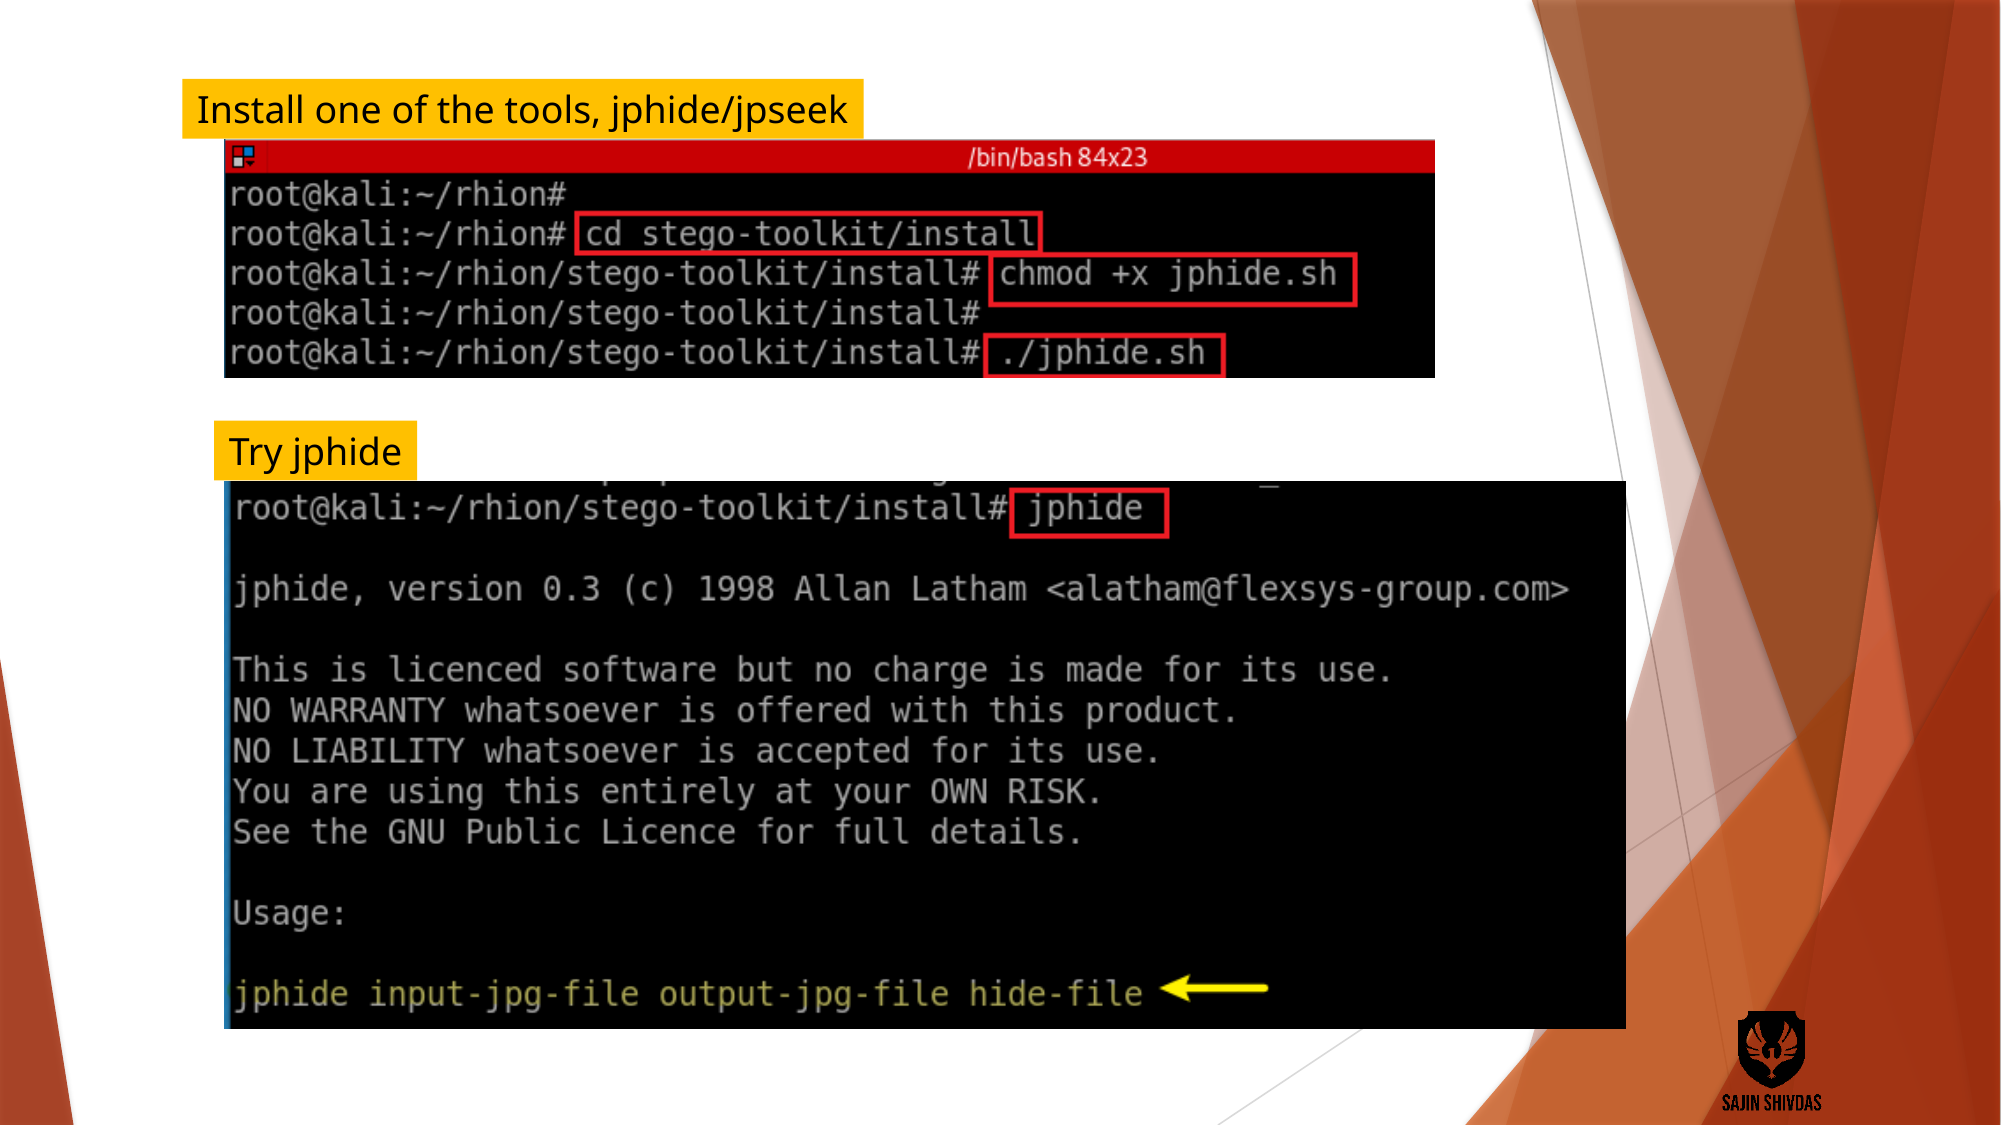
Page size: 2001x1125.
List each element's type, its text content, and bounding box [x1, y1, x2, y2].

picture [224, 480, 1627, 1030]
text_box Install one of the tools, jphide/jpseek [182, 78, 864, 139]
text_box Try jphide [214, 420, 418, 481]
picture [1711, 1000, 1835, 1124]
picture [224, 139, 1435, 378]
